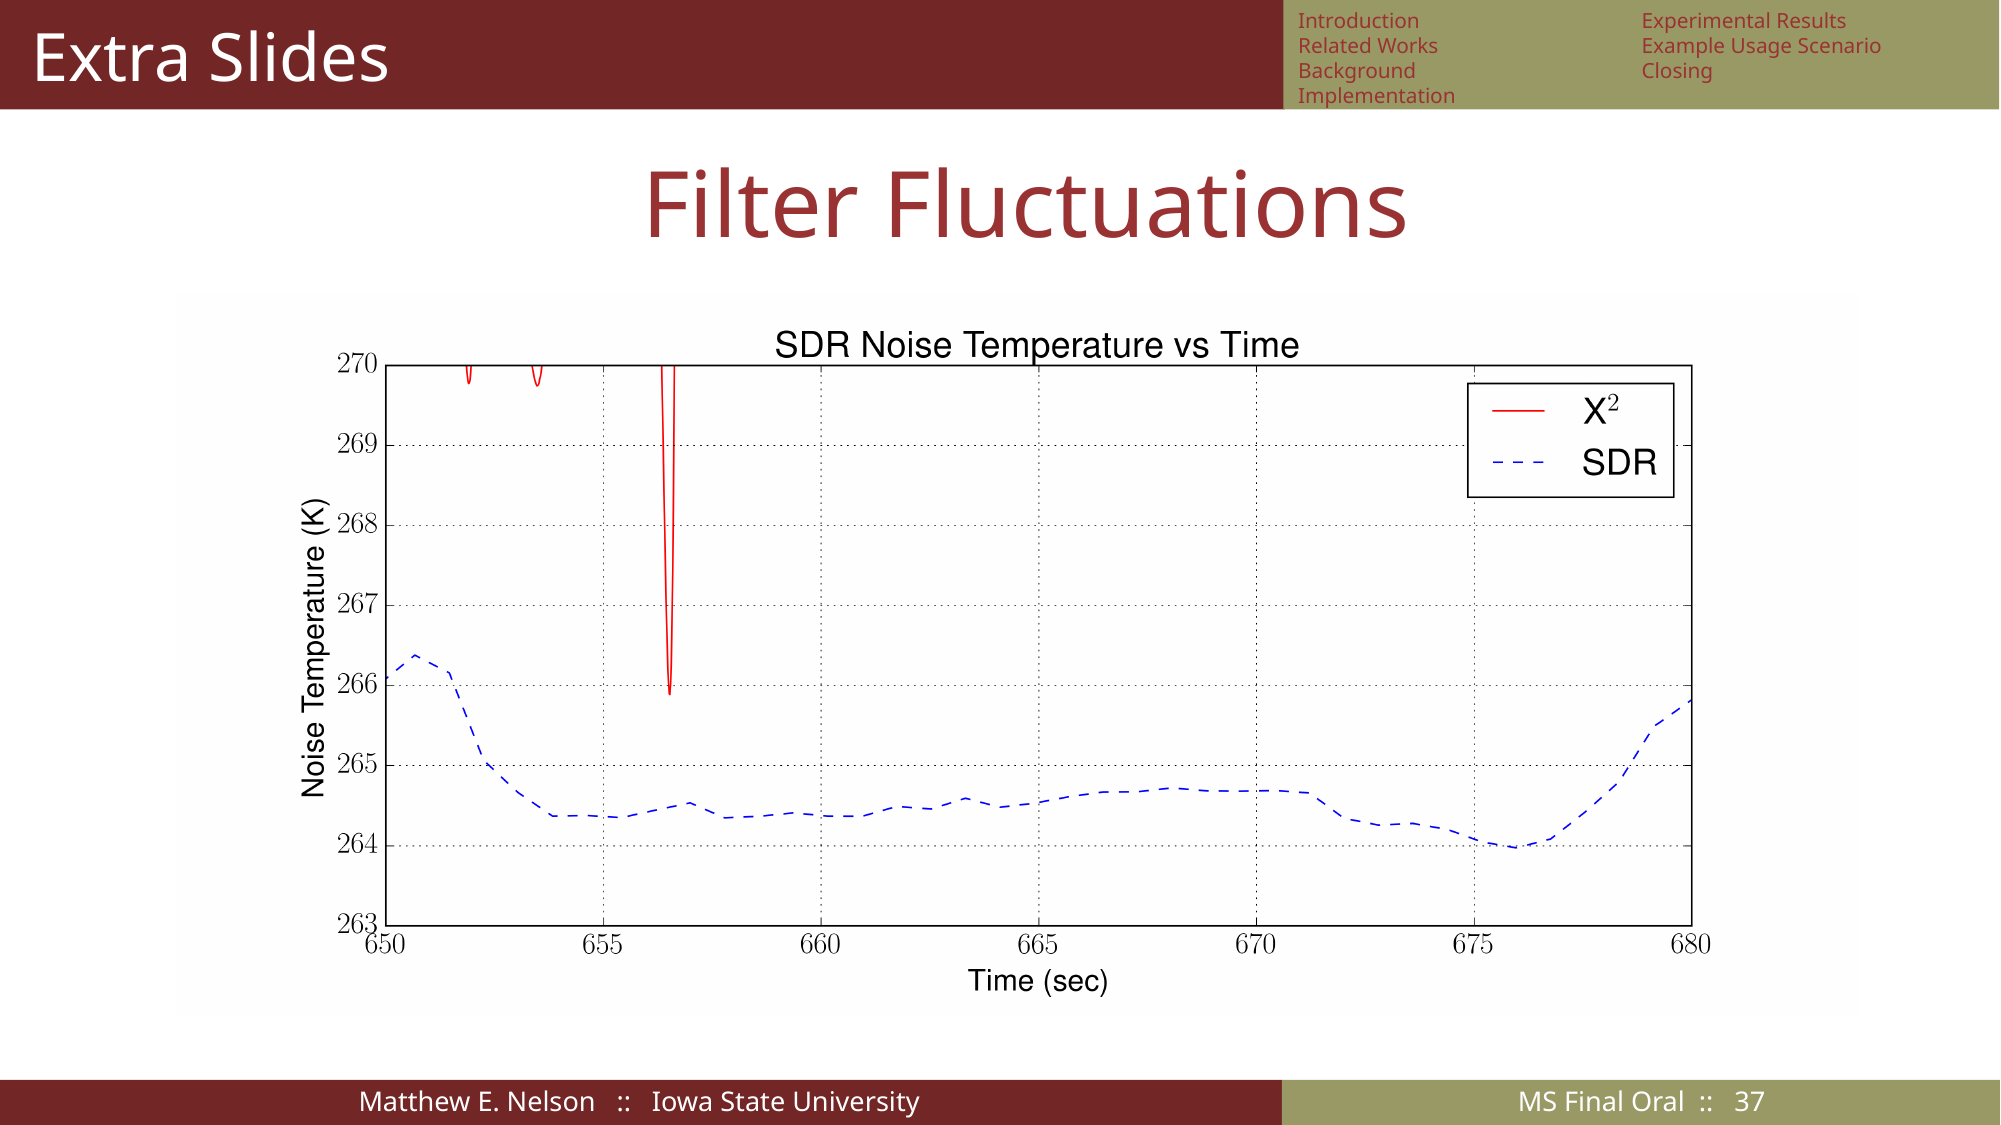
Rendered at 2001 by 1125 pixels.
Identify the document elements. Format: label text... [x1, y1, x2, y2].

text_box Filter Fluctuations [627, 138, 1426, 264]
title Extra Slides [16, 0, 1283, 110]
picture [175, 293, 1860, 1016]
text_box Introduction Related Works Background Implementation Experimental Results Example Usage Scenario Closing [1283, 0, 2000, 110]
